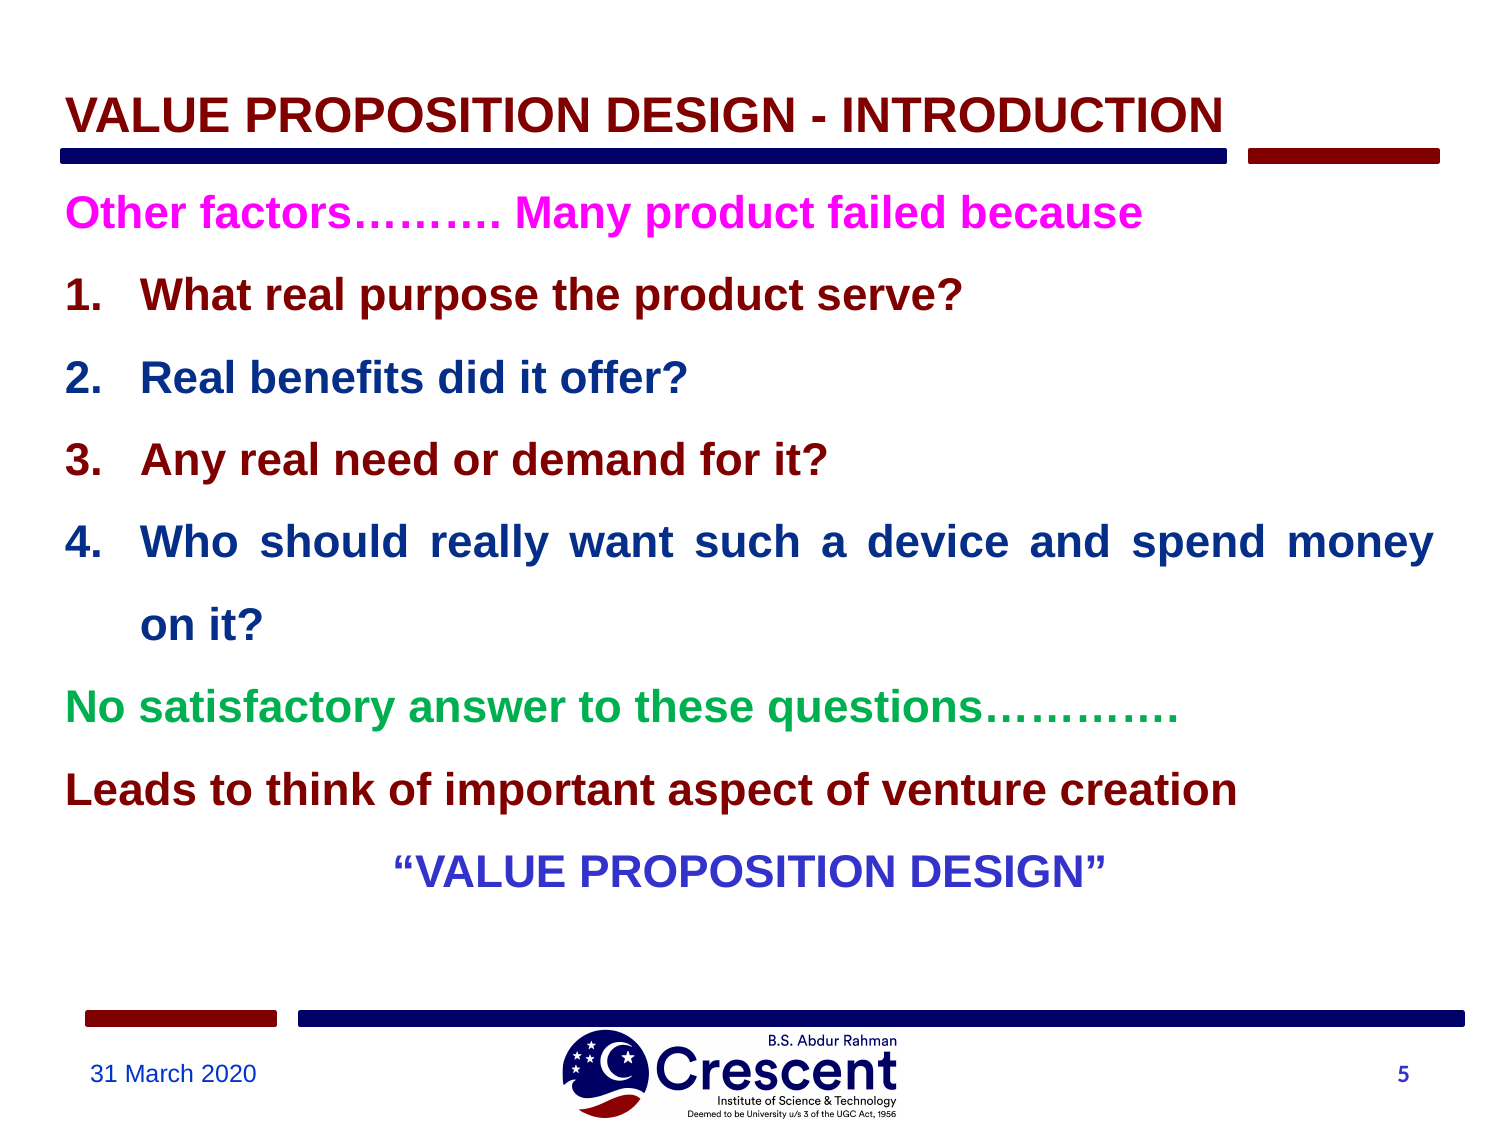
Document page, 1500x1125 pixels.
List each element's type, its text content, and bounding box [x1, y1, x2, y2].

text_box [298, 1010, 1465, 1027]
text_box VALUE PROPOSITION DESIGN - INTRODUCTION [49, 74, 1263, 150]
text_box Other factors………. Many product failed because What real purpose the product serve? Real benefits did it offer? Any real need or demand for it? Who should really want such a device and spend money on it? No satisfactory answer to these questions…………. Leads to think of important aspect of venture creation “VALUE PROPOSITION DESIGN” [50, 174, 1450, 905]
picture [562, 1029, 901, 1120]
text_box [60, 148, 1227, 164]
text_box [85, 1010, 277, 1027]
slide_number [75, 1042, 425, 1103]
text_box [1248, 148, 1440, 164]
slide_number 5 [1374, 1042, 1425, 1103]
